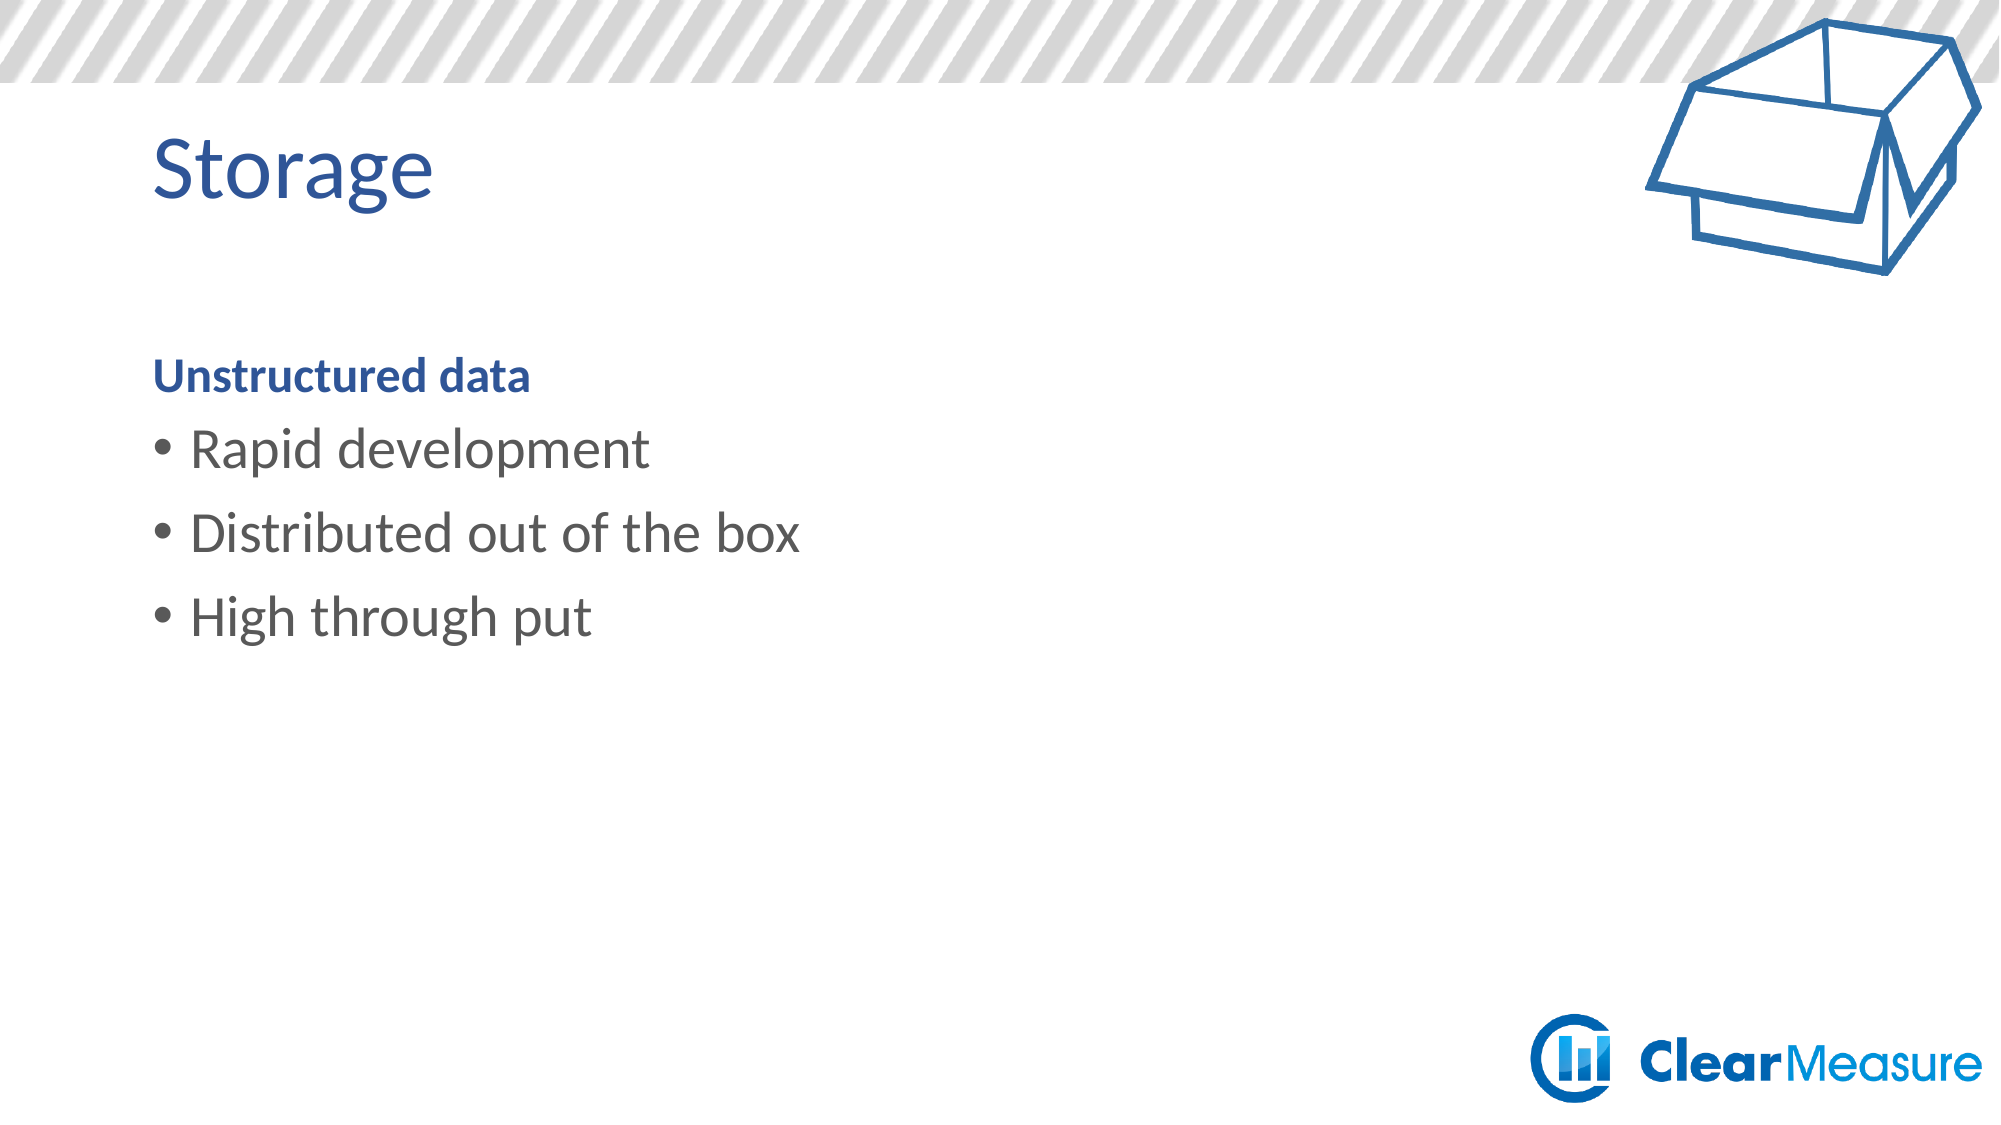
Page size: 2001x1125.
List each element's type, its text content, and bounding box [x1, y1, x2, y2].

picture [0, 0, 2000, 277]
title Storage [137, 59, 1863, 278]
picture [1527, 1009, 1984, 1107]
list Rapid development Distributed out of the box High through put [137, 410, 1874, 1016]
list Unstructured data [137, 275, 984, 410]
